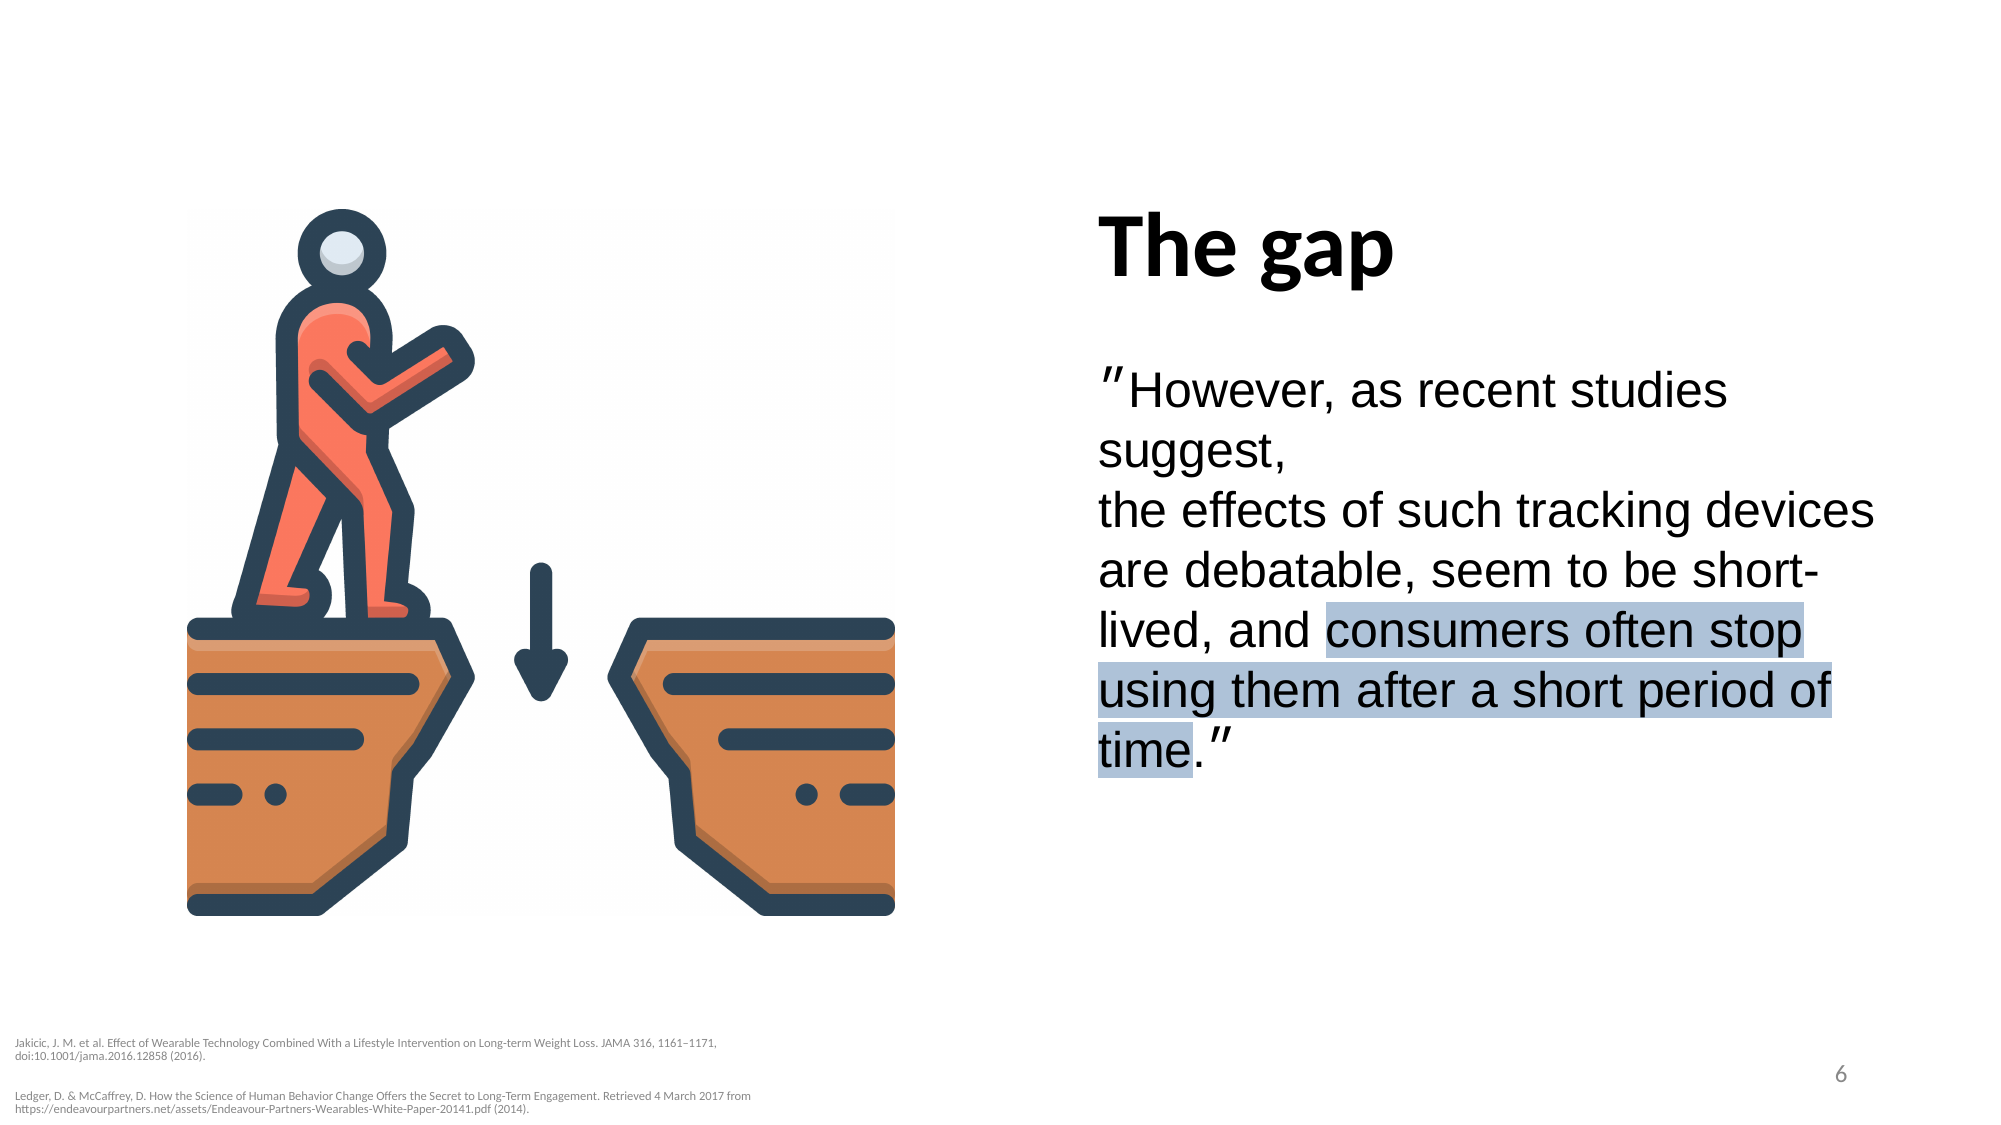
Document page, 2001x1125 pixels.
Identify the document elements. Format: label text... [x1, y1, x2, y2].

text_box Jakicic, J. M. et al. Effect of Wearable Technology Combined With a Lifestyle Intervention on Long-term Weight Loss. JAMA 316, 1161–1171, doi:10.1001/jama.2016.12858 (2016). Ledger, D. & McCaffrey, D. How the Science of Human Behavior Change Offers the Secret to Long-Term Engagement. Retrieved 4 March 2017 from https://endeavourpartners.net/assets/Endeavour-Partners-Wearables-White-Paper-20141.pdf (2014). [0, 1029, 810, 1124]
title The gap [1083, 170, 1905, 323]
text_box ״However, as recent studies suggest, the effects of such tracking devices are debatable, seem to be short-lived, and consumers often stop using them after a short period of time.״ [1083, 349, 1911, 785]
picture [187, 209, 895, 916]
text_box 6 [1412, 1042, 1863, 1103]
